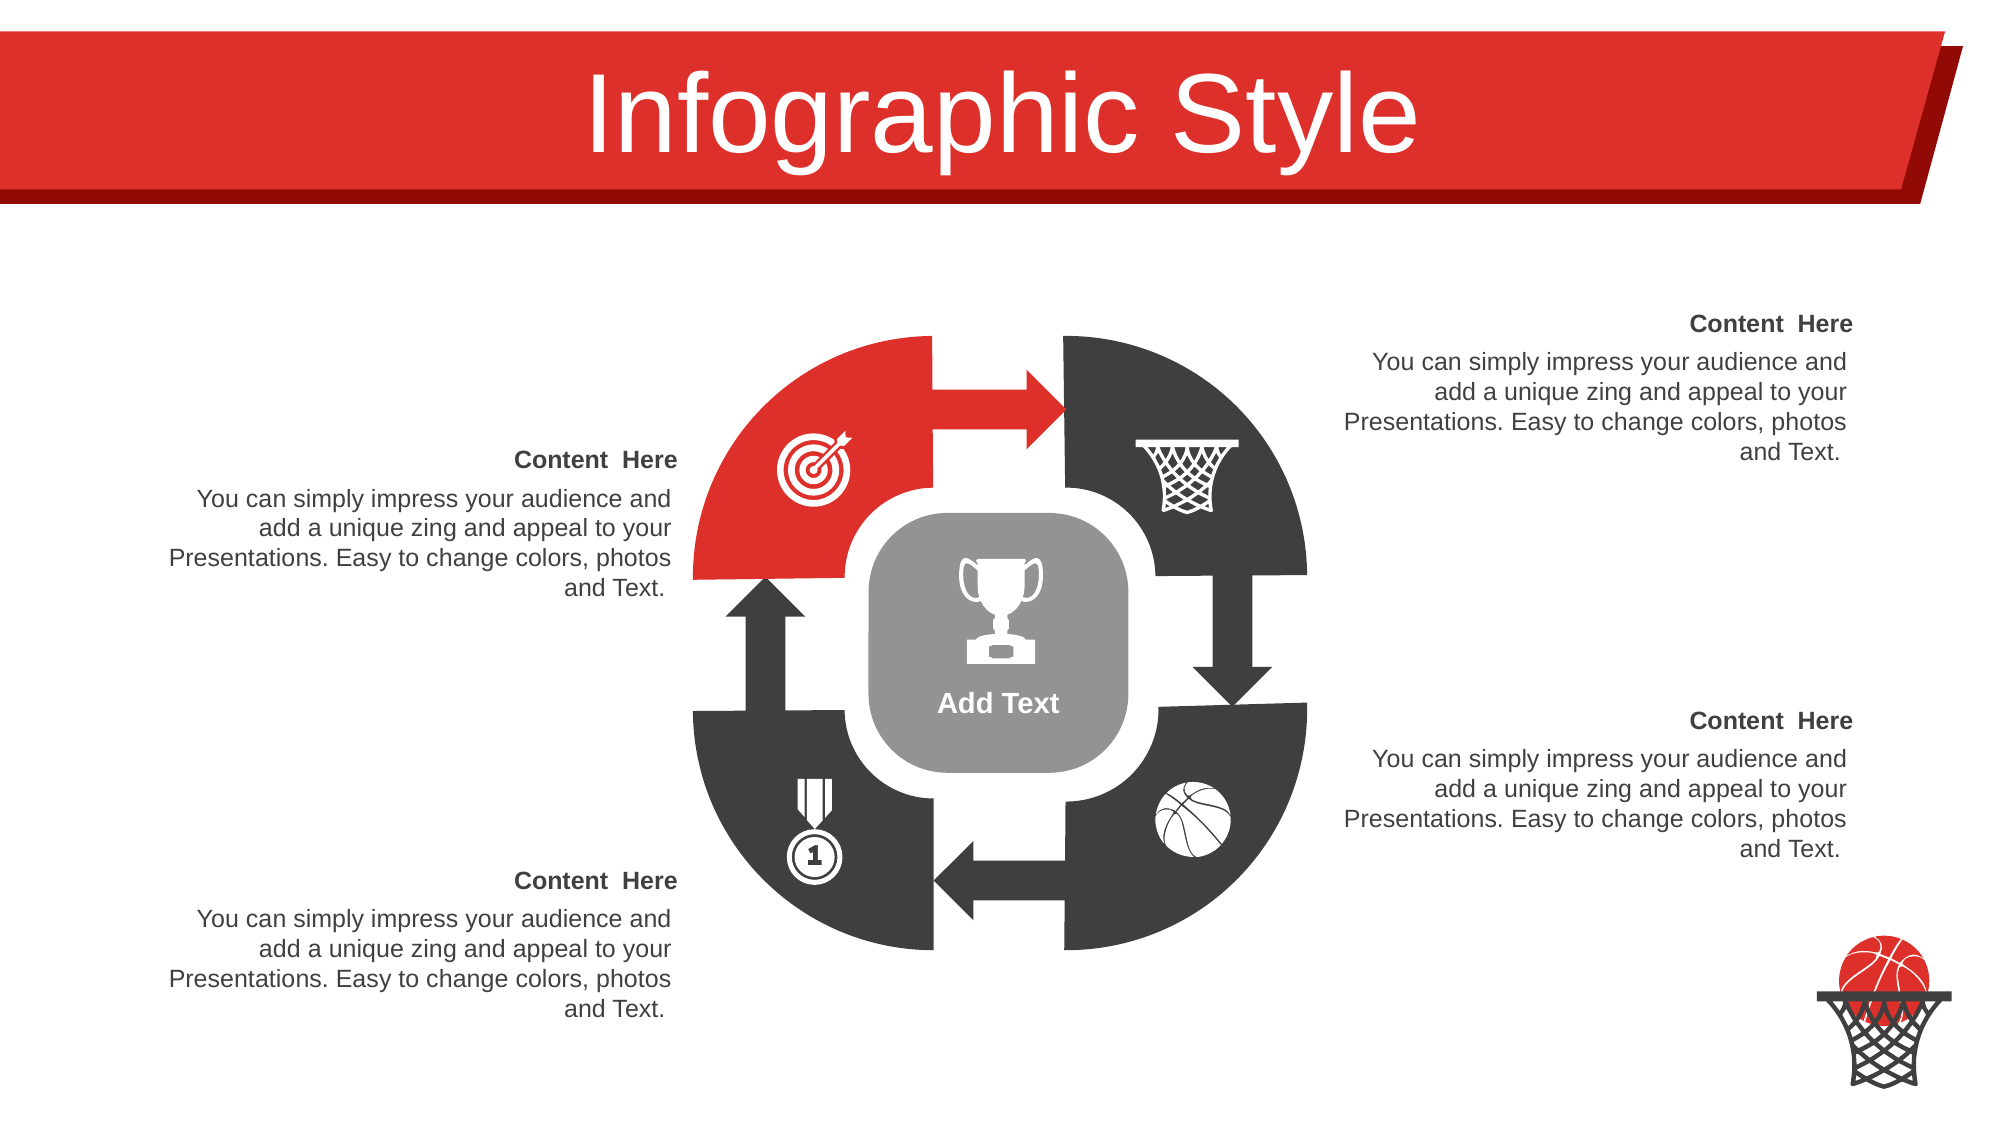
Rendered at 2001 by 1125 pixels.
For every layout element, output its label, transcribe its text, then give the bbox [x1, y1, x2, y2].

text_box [1155, 781, 1231, 857]
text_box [692, 335, 1308, 951]
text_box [1322, 696, 1869, 872]
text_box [1322, 299, 1869, 475]
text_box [147, 856, 693, 1032]
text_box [147, 436, 693, 611]
list Infographic Style [53, 52, 1952, 172]
